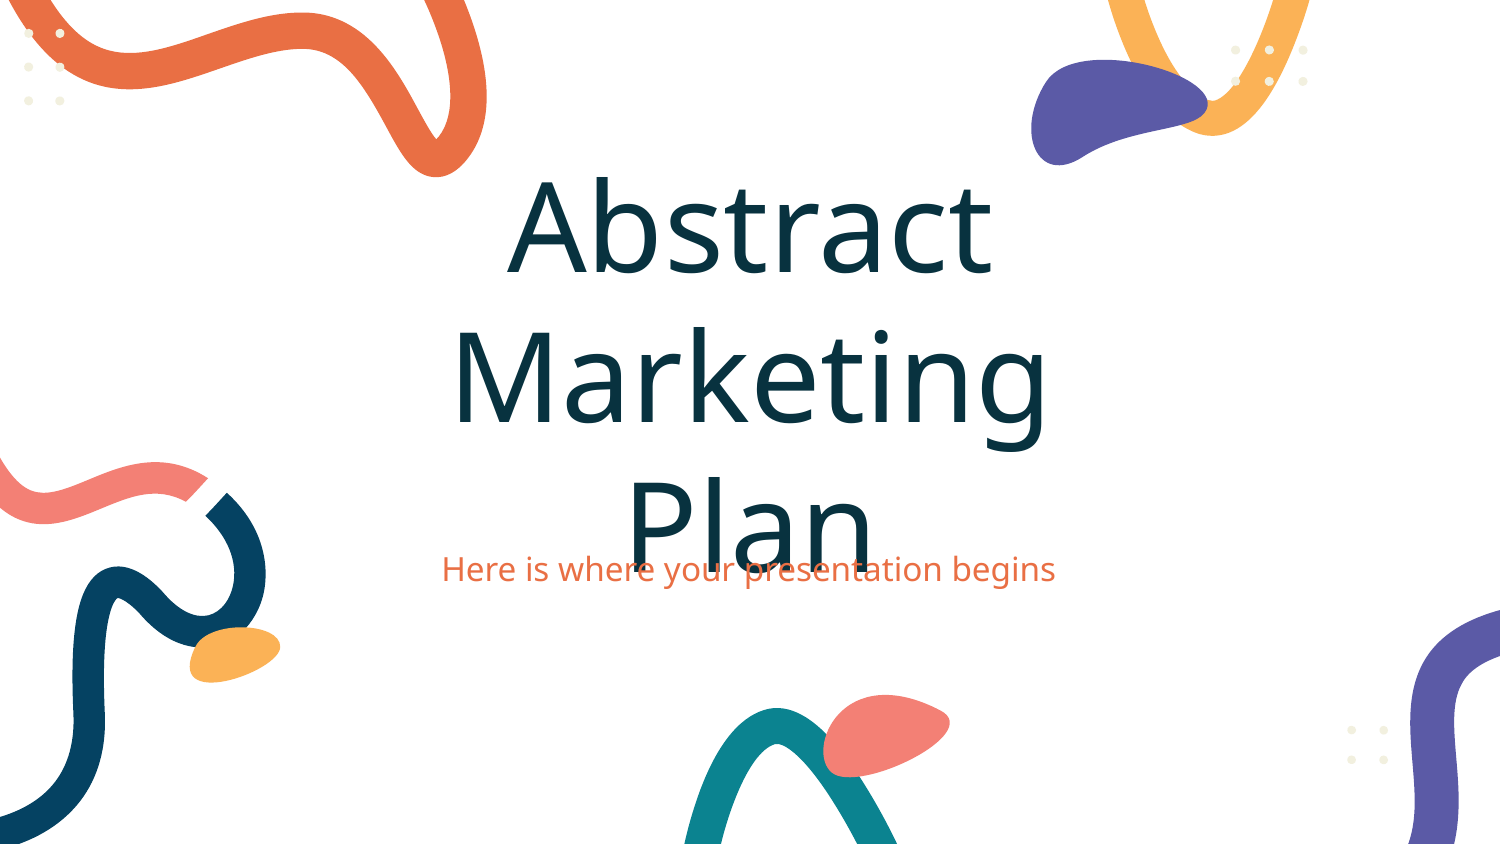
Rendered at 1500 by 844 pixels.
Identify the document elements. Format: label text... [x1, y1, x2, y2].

subtitle Here is where your presentation begins [344, 532, 1155, 611]
title Abstract Marketing Plan [345, 232, 1156, 512]
